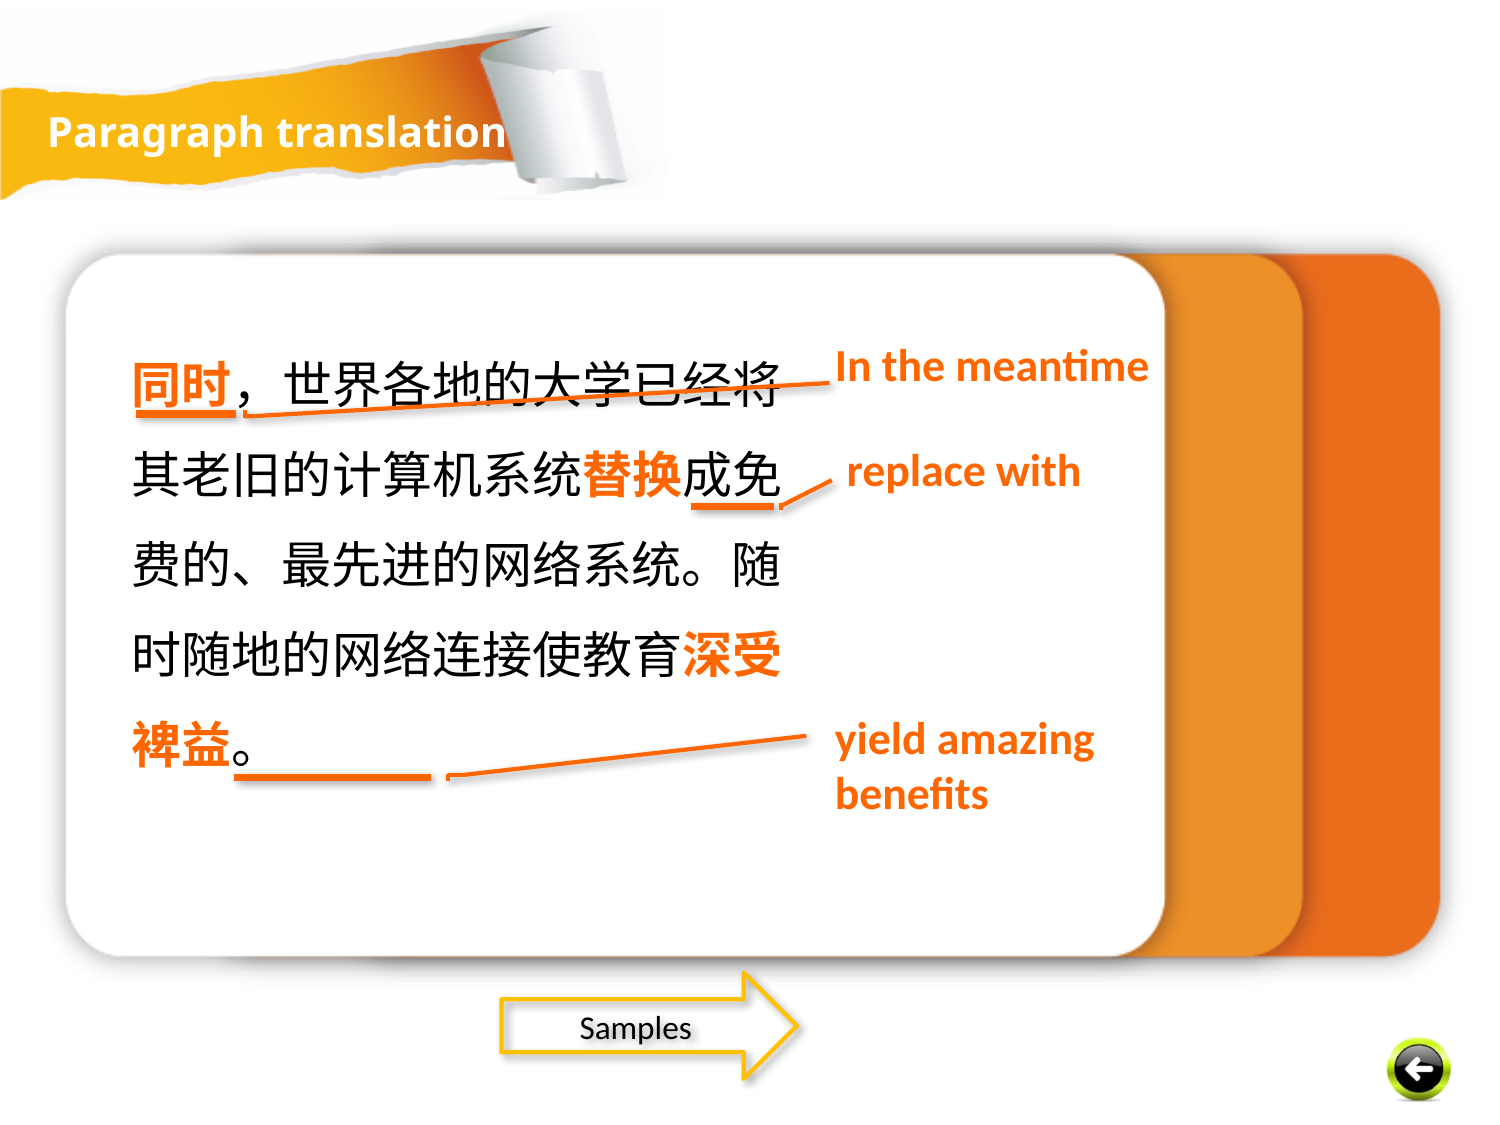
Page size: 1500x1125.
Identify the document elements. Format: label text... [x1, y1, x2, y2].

picture [0, 9, 1471, 997]
picture [1381, 1031, 1454, 1107]
text_box Samples [499, 1005, 799, 1081]
